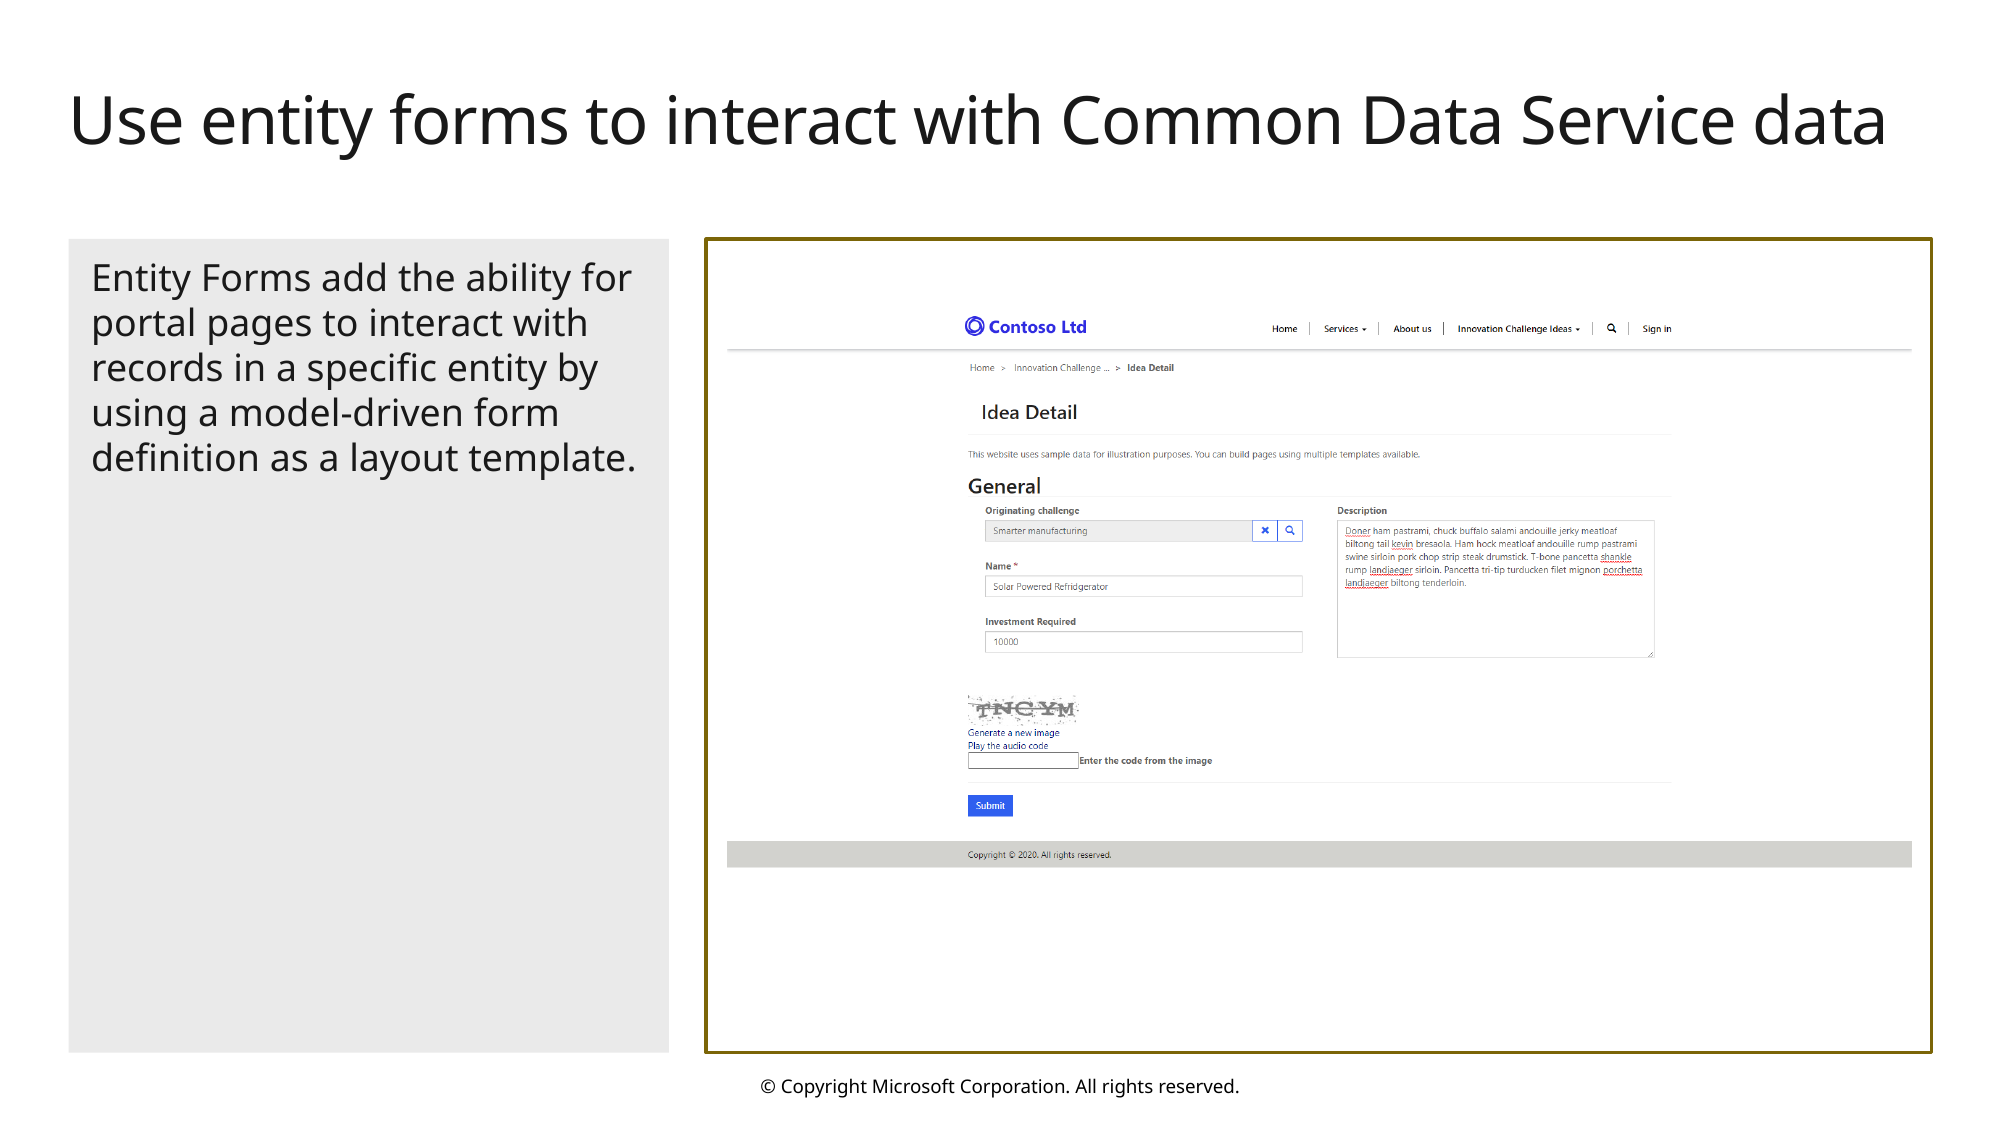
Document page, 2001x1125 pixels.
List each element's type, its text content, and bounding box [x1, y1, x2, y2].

list Entity Forms add the ability for portal pages to interact with records in a specific entity by using a model-driven form definition as a layout template. [68, 238, 669, 1053]
title Use entity forms to interact with Common Data Service data [68, 72, 1932, 192]
picture [726, 309, 1912, 977]
